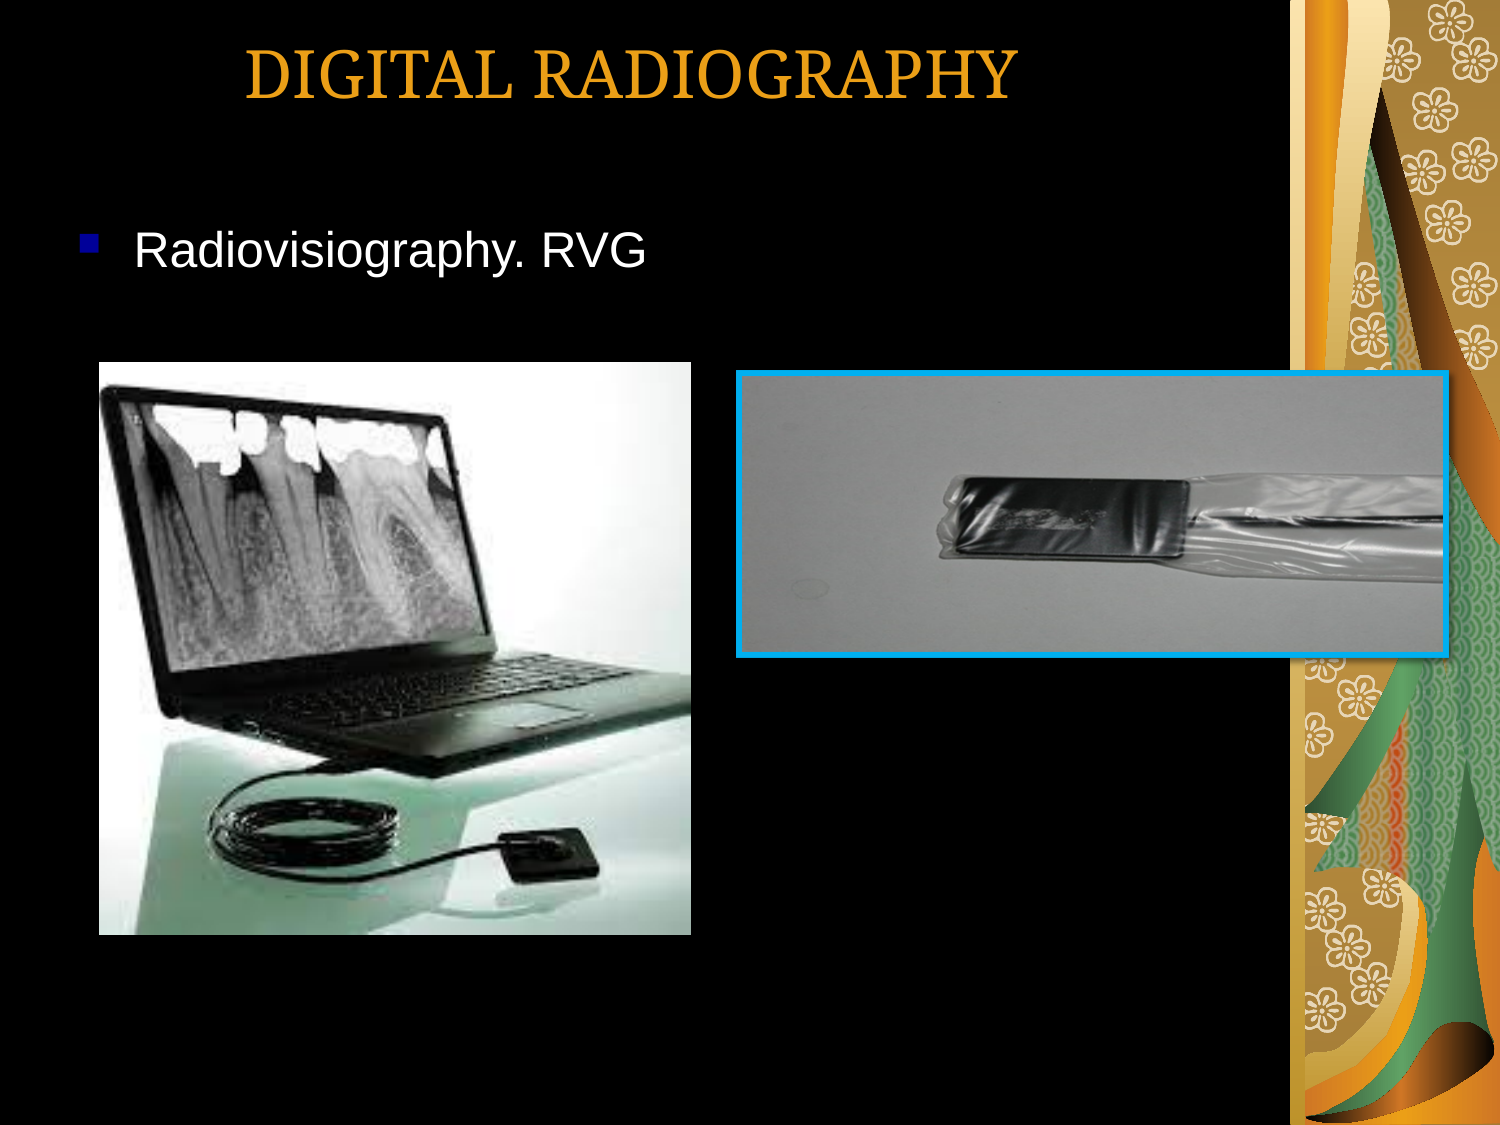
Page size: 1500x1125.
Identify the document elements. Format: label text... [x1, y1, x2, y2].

text_box DIGITAL RADIOGRAPHY [229, 24, 1035, 120]
picture [732, 144, 1500, 936]
text_box Radiovisiography. RVG [62, 140, 1289, 888]
picture [99, 362, 691, 936]
